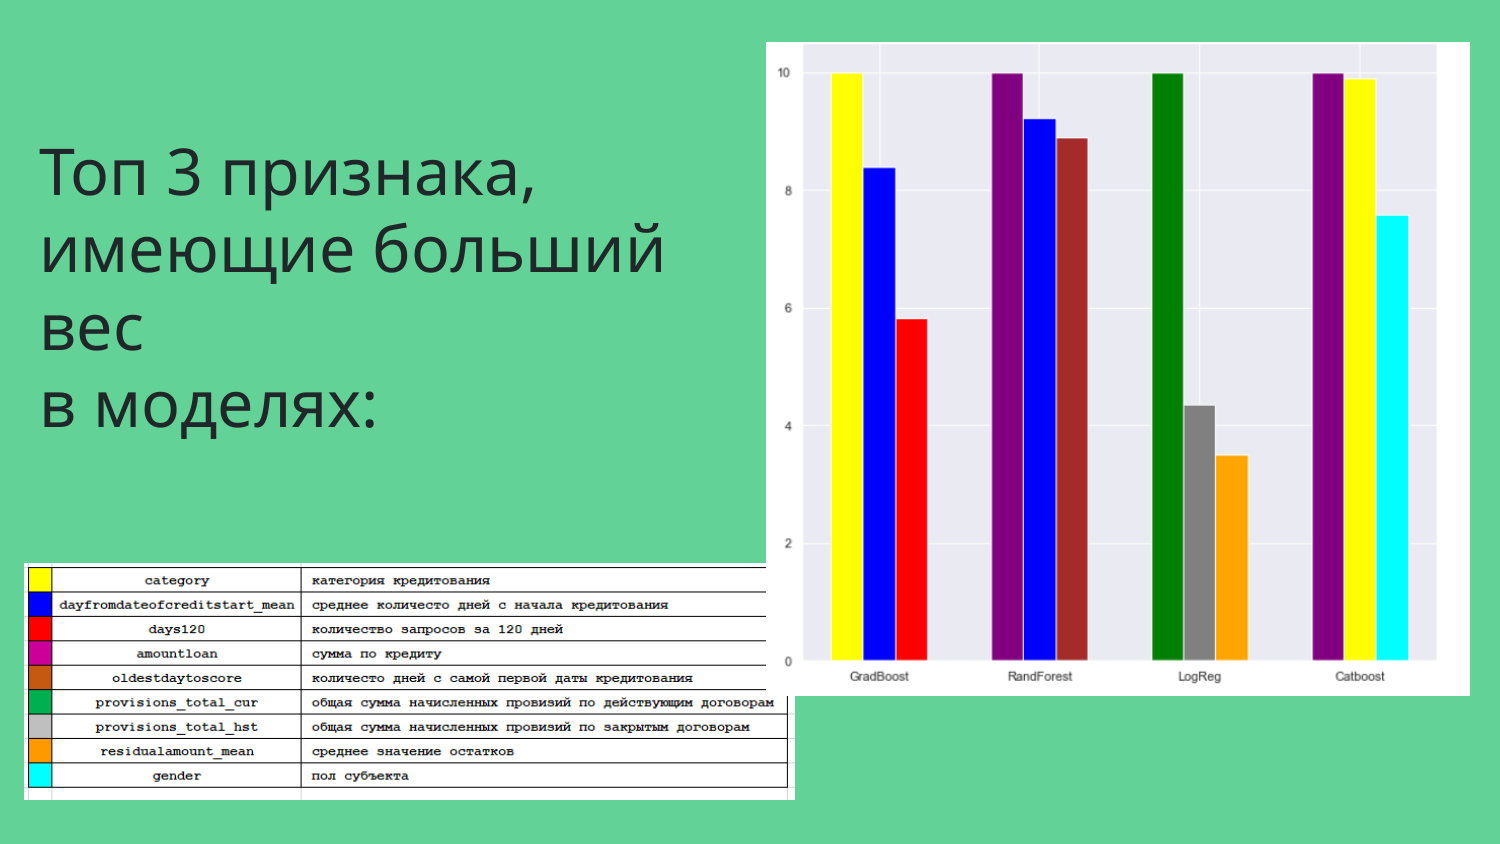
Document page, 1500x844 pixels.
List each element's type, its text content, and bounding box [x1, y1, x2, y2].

picture [24, 41, 1470, 800]
title Топ 3 признака, имеющие больший вес в моделях: [24, 109, 755, 461]
